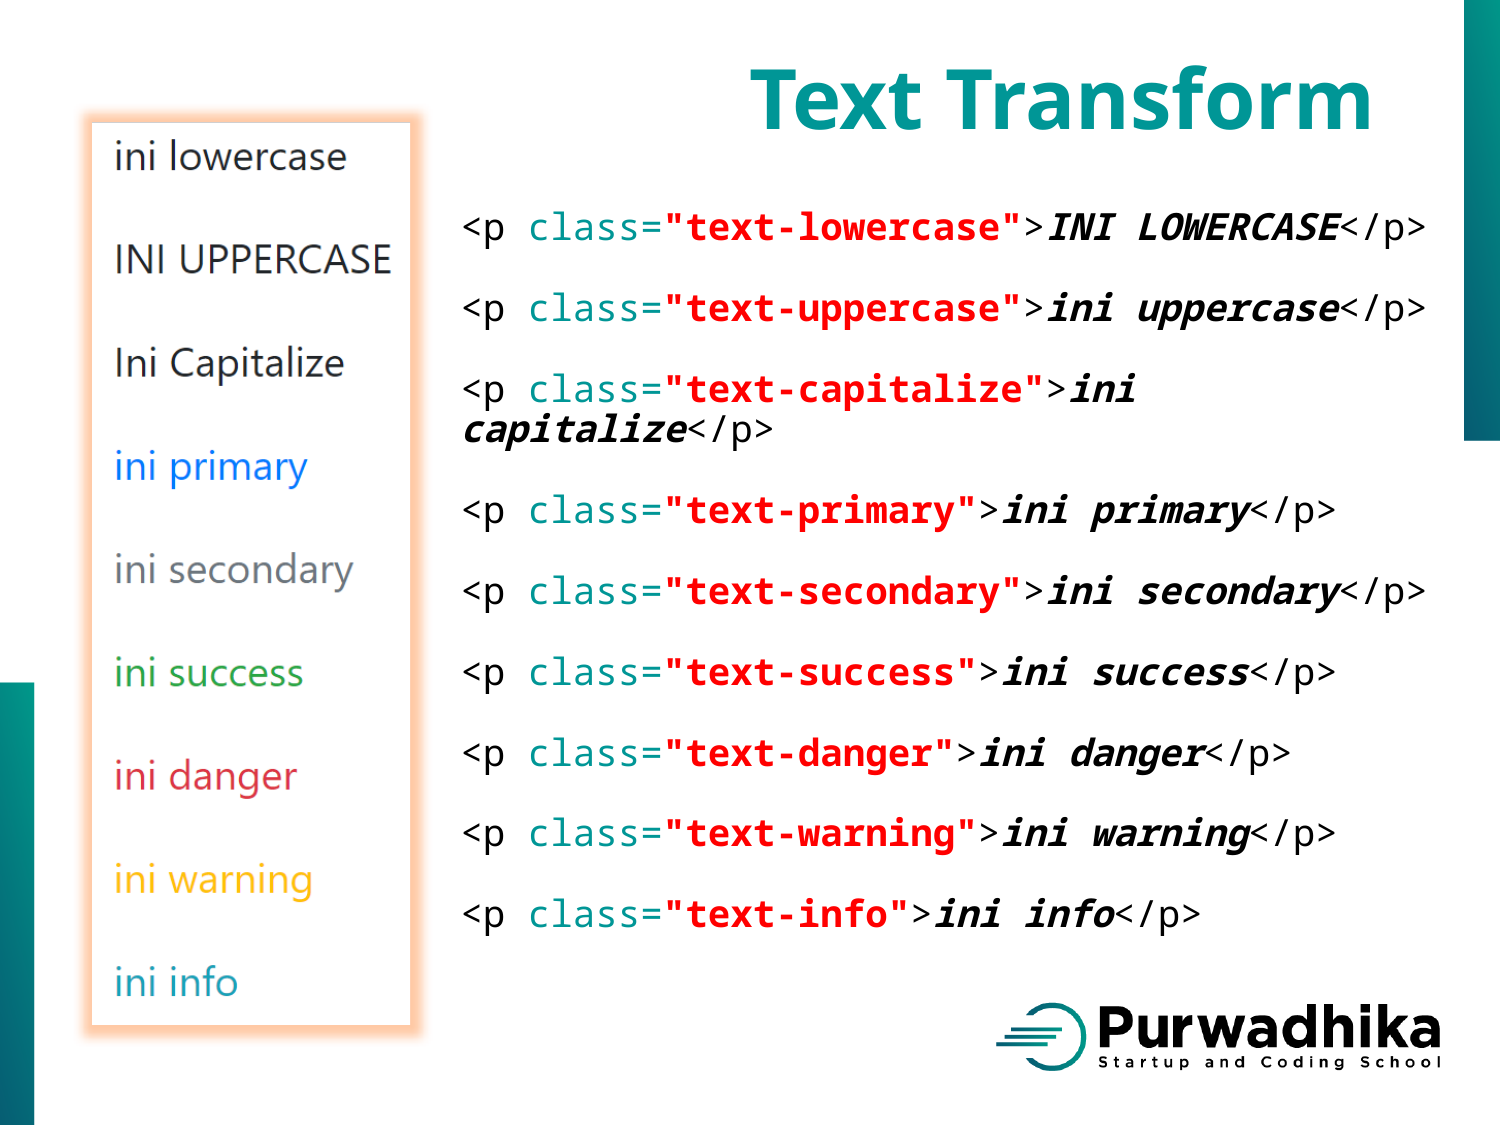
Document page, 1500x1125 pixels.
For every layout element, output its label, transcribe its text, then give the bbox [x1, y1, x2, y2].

picture [0, 0, 1500, 1125]
text_box Text Transform [524, 10, 1391, 195]
text_box <p class="text-lowercase">INI LOWERCASE</p> <p class="text-uppercase">ini uppercase</p> <p class="text-capitalize">ini capitalize</p> <p class="text-primary">ini primary</p> <p class="text-secondary">ini secondary</p> <p class="text-success">ini success</p> <p class="text-danger">ini danger</p> <p class="text-warning">ini warning</p> <p class="text-info">ini info</p> [445, 215, 1451, 929]
